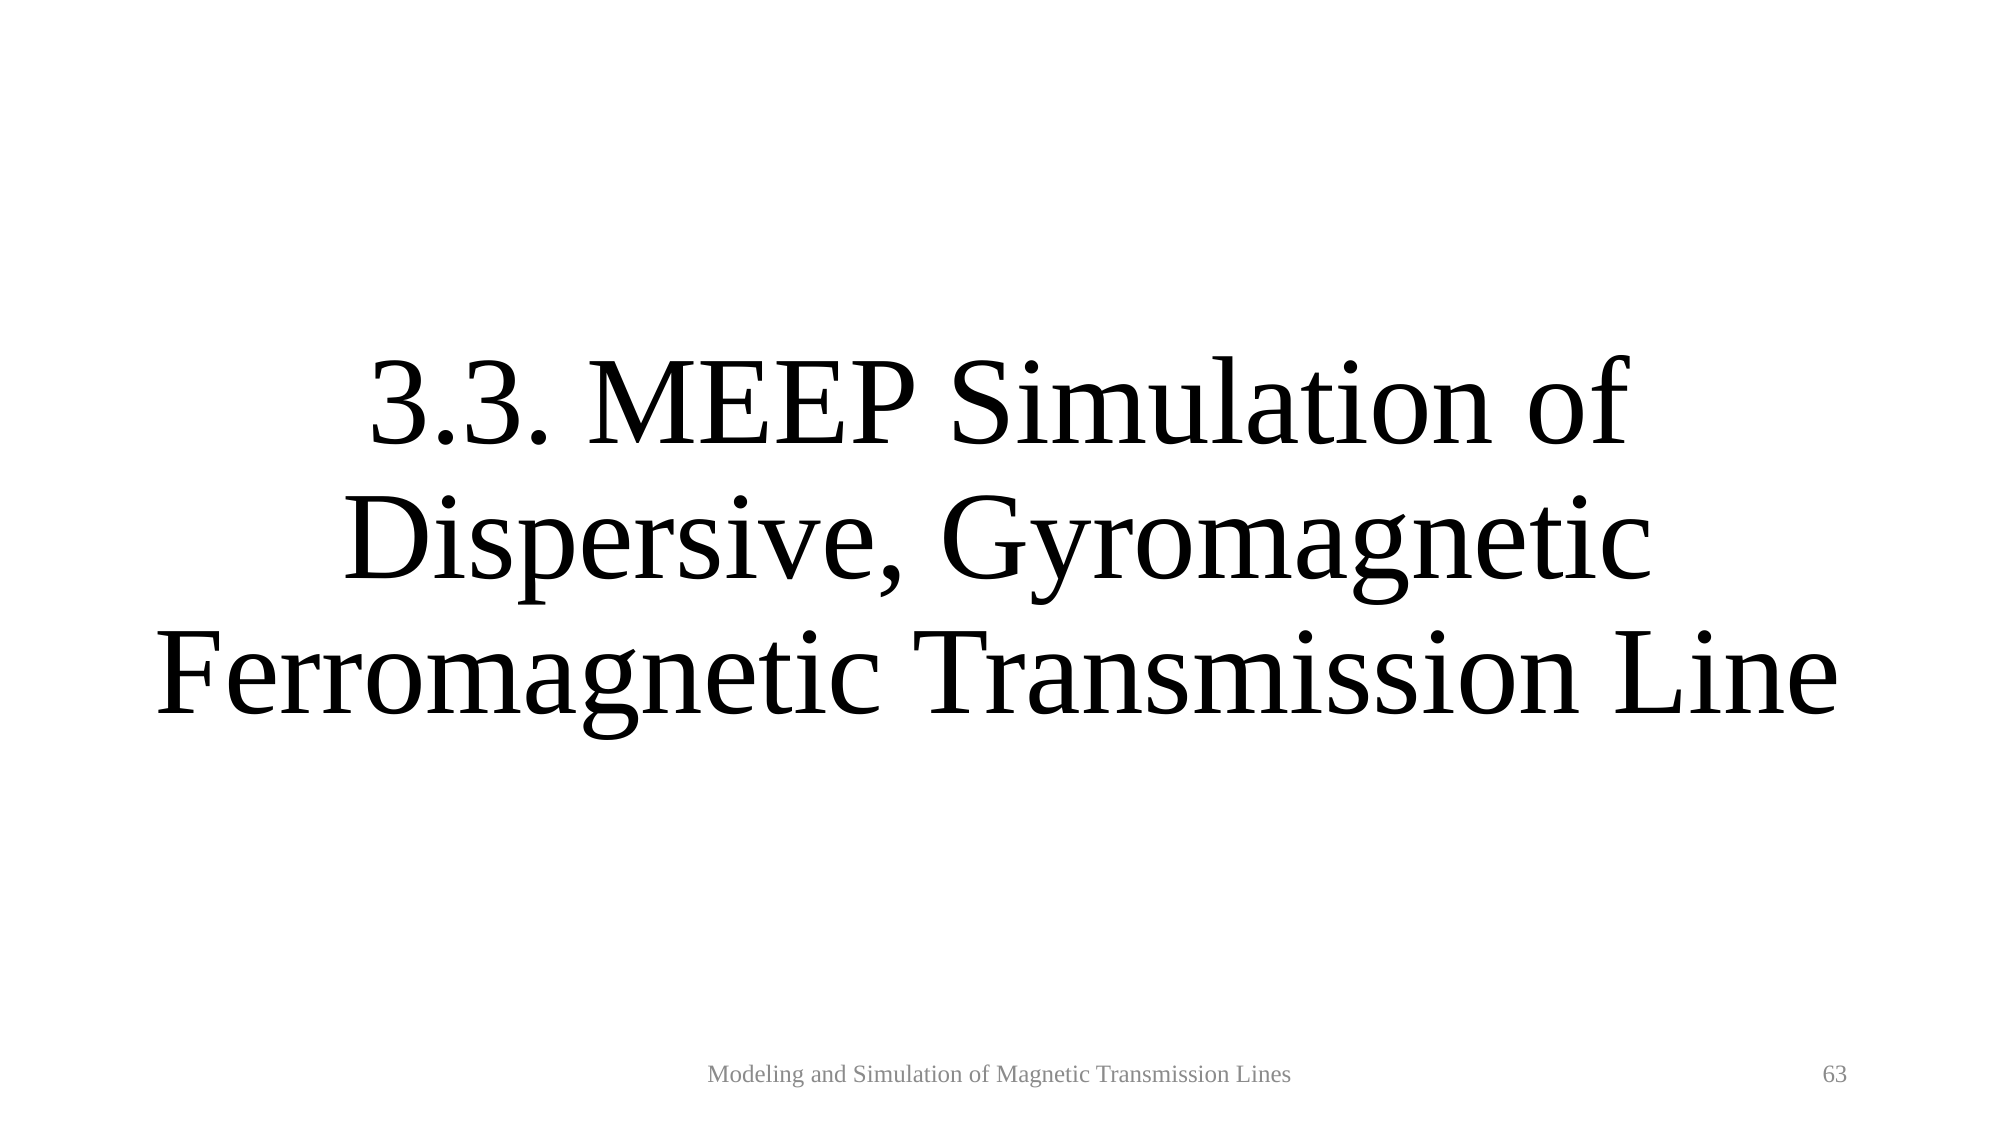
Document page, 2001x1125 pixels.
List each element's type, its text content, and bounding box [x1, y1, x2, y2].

slide_number 63 [1412, 1042, 1863, 1103]
footer Modeling and Simulation of Magnetic Transmission Lines [662, 1042, 1338, 1103]
title 3.3. MEEP Simulation of Dispersive, Gyromagnetic Ferromagnetic Transmission Line [136, 280, 1862, 749]
